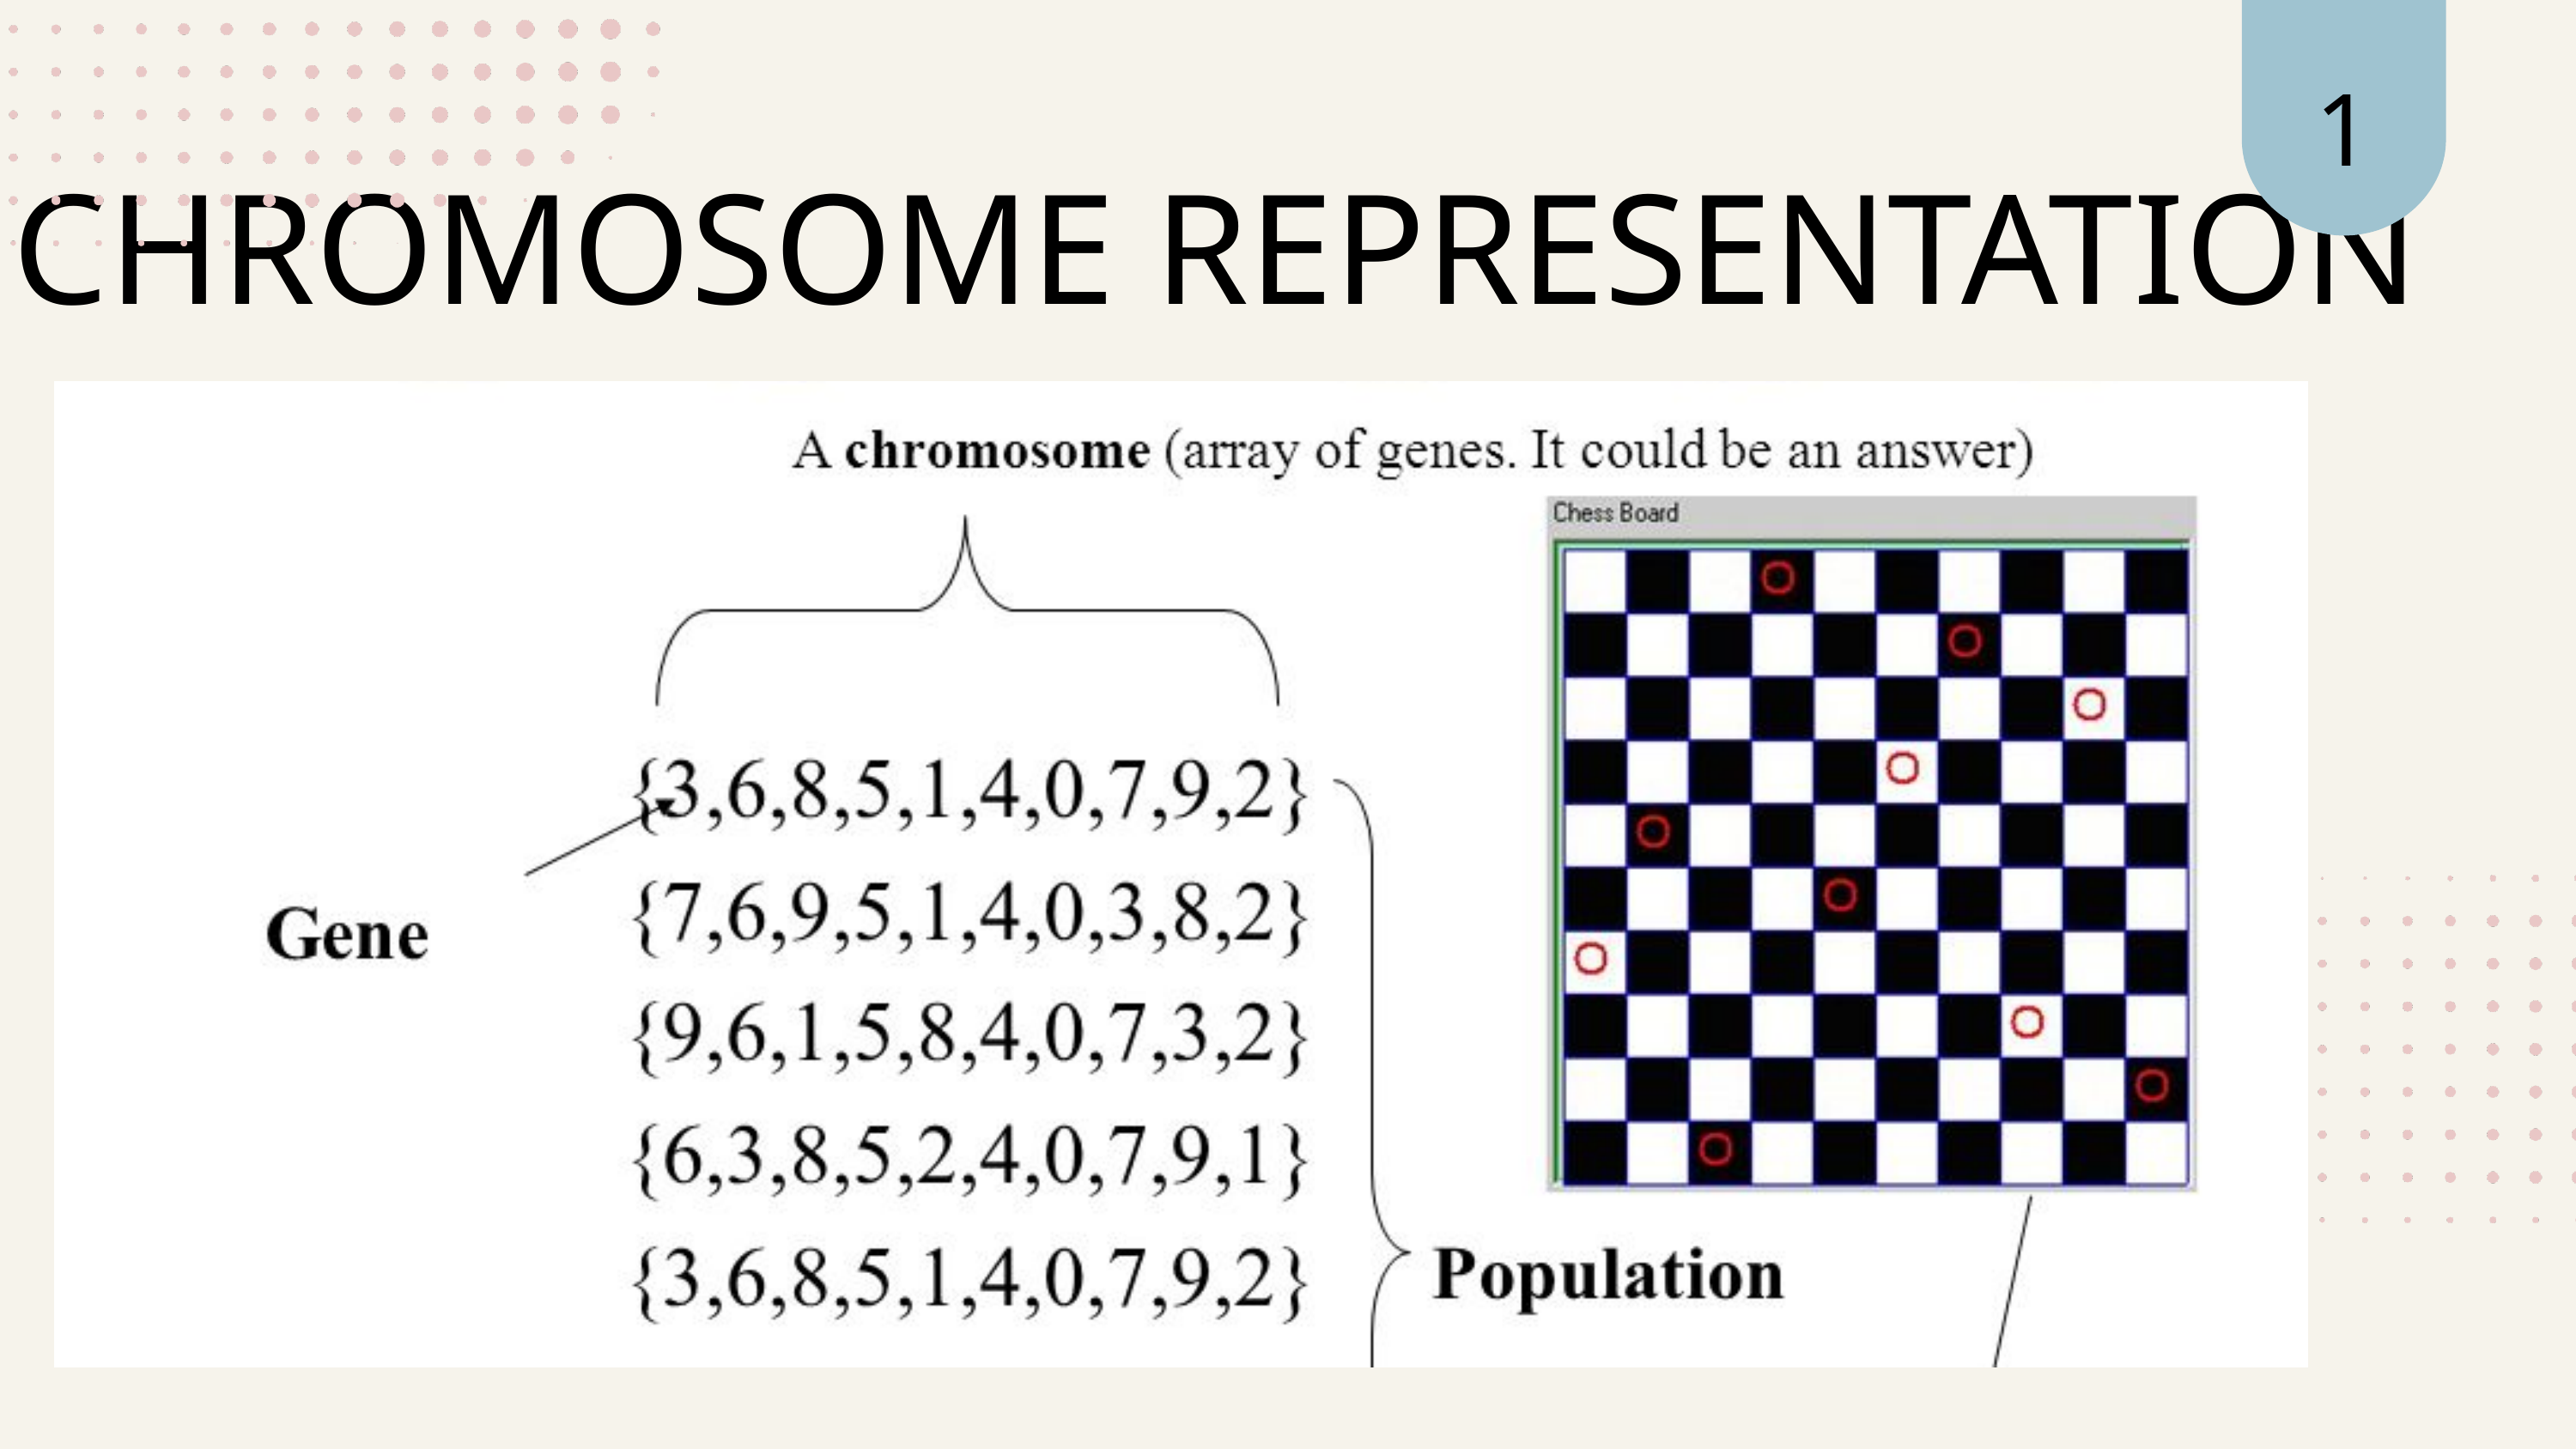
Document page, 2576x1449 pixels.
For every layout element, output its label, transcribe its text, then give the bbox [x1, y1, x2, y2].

text_box [54, 381, 2308, 1367]
text_box [0, 0, 660, 246]
text_box CHROMOSOME REPRESENTATION [0, 122, 2432, 336]
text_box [2233, 0, 2455, 236]
text_box [2308, 874, 2576, 1223]
